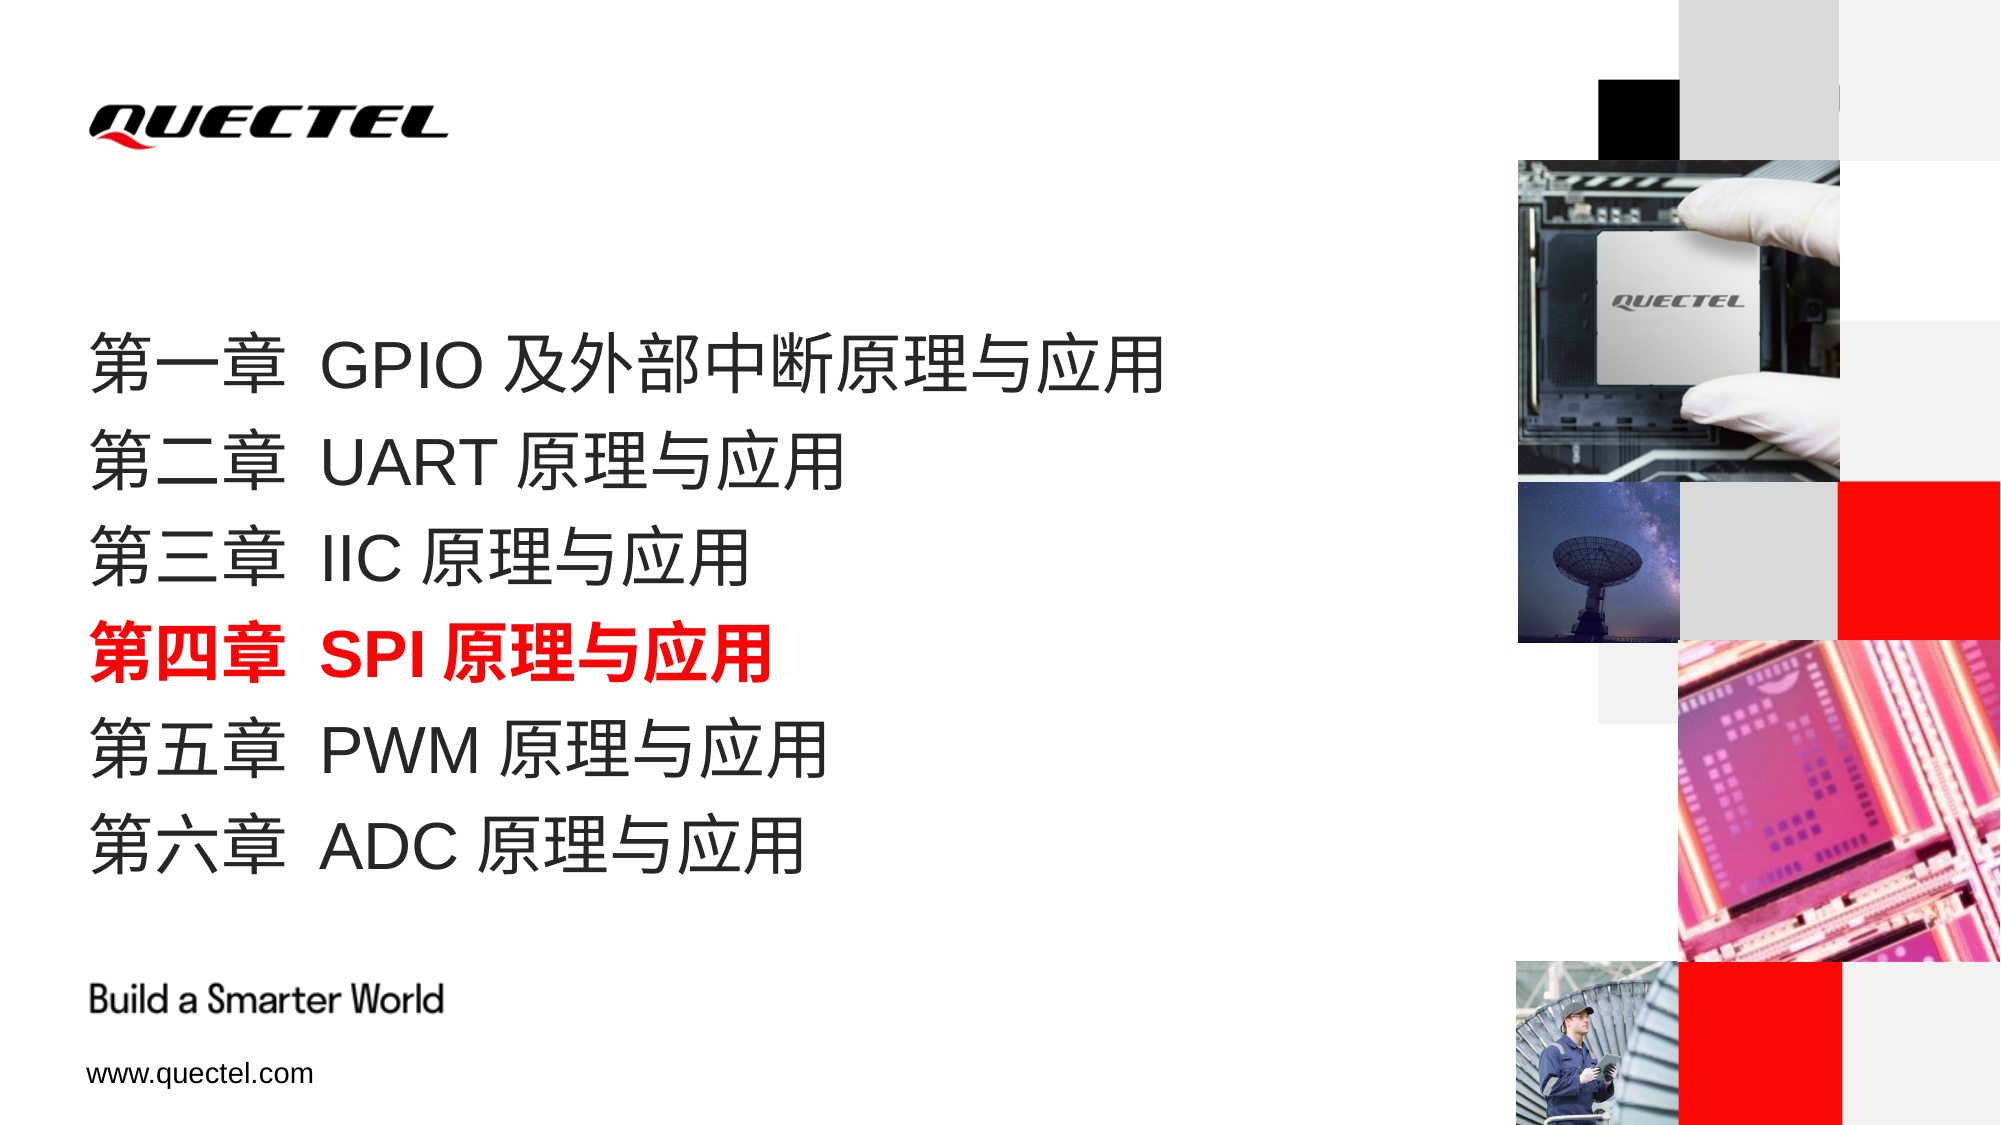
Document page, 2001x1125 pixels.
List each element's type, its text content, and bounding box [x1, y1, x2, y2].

text_box 第一章 GPIO及外部中断原理与应用 第二章 UART原理与应用 第三章 IIC原理与应用 第四章 SPI原理与应用 第五章 PWM原理与应用 第六章 ADC原理与应用 [62, 300, 1211, 893]
picture [35, 42, 503, 201]
picture [19, 914, 515, 1083]
picture [1516, 32, 2000, 1125]
